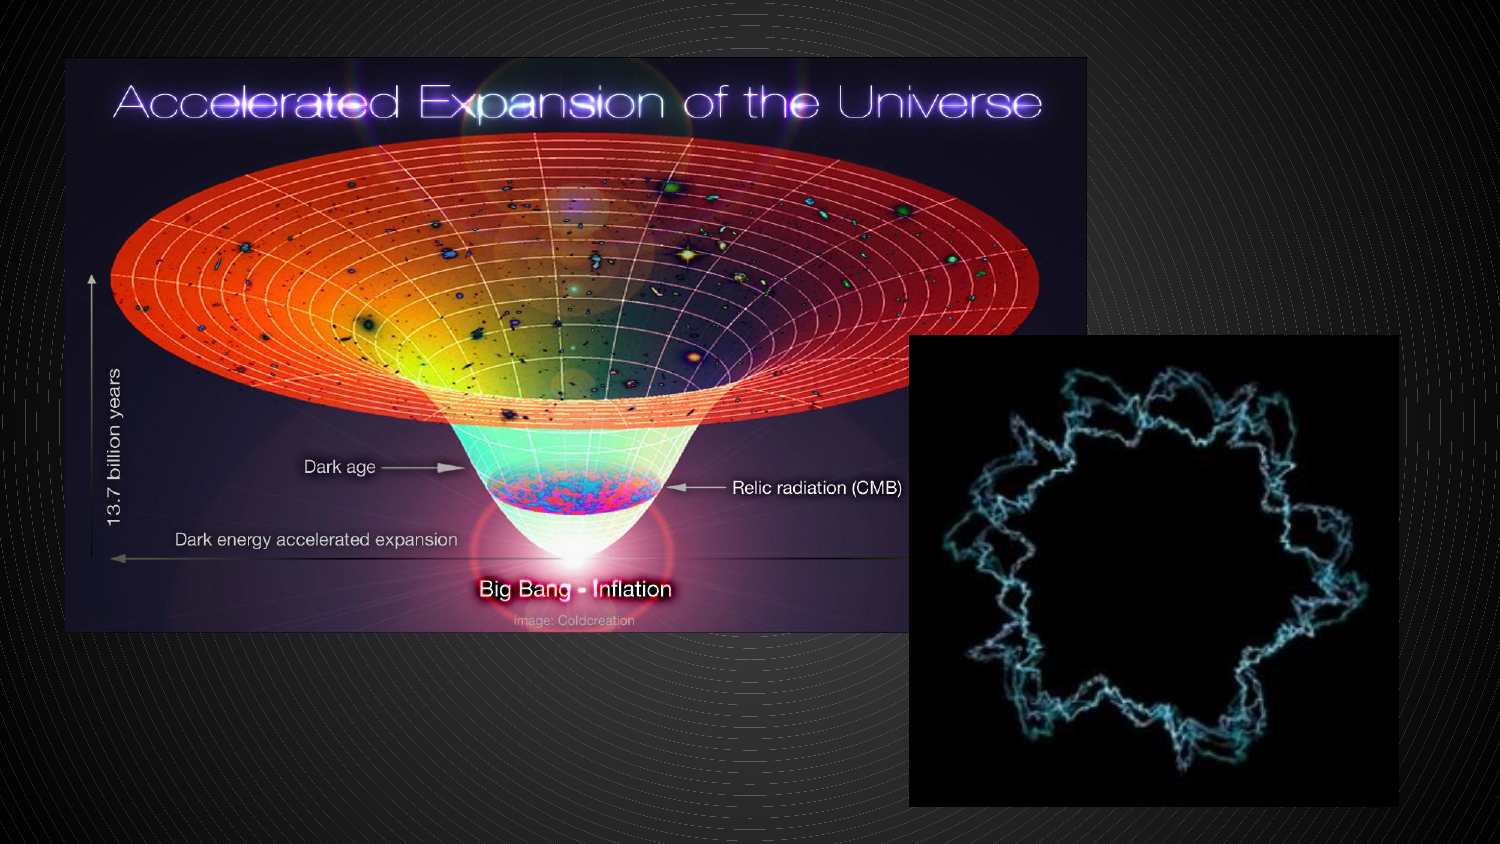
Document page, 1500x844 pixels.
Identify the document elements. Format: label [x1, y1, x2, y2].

picture [64, 57, 1399, 807]
